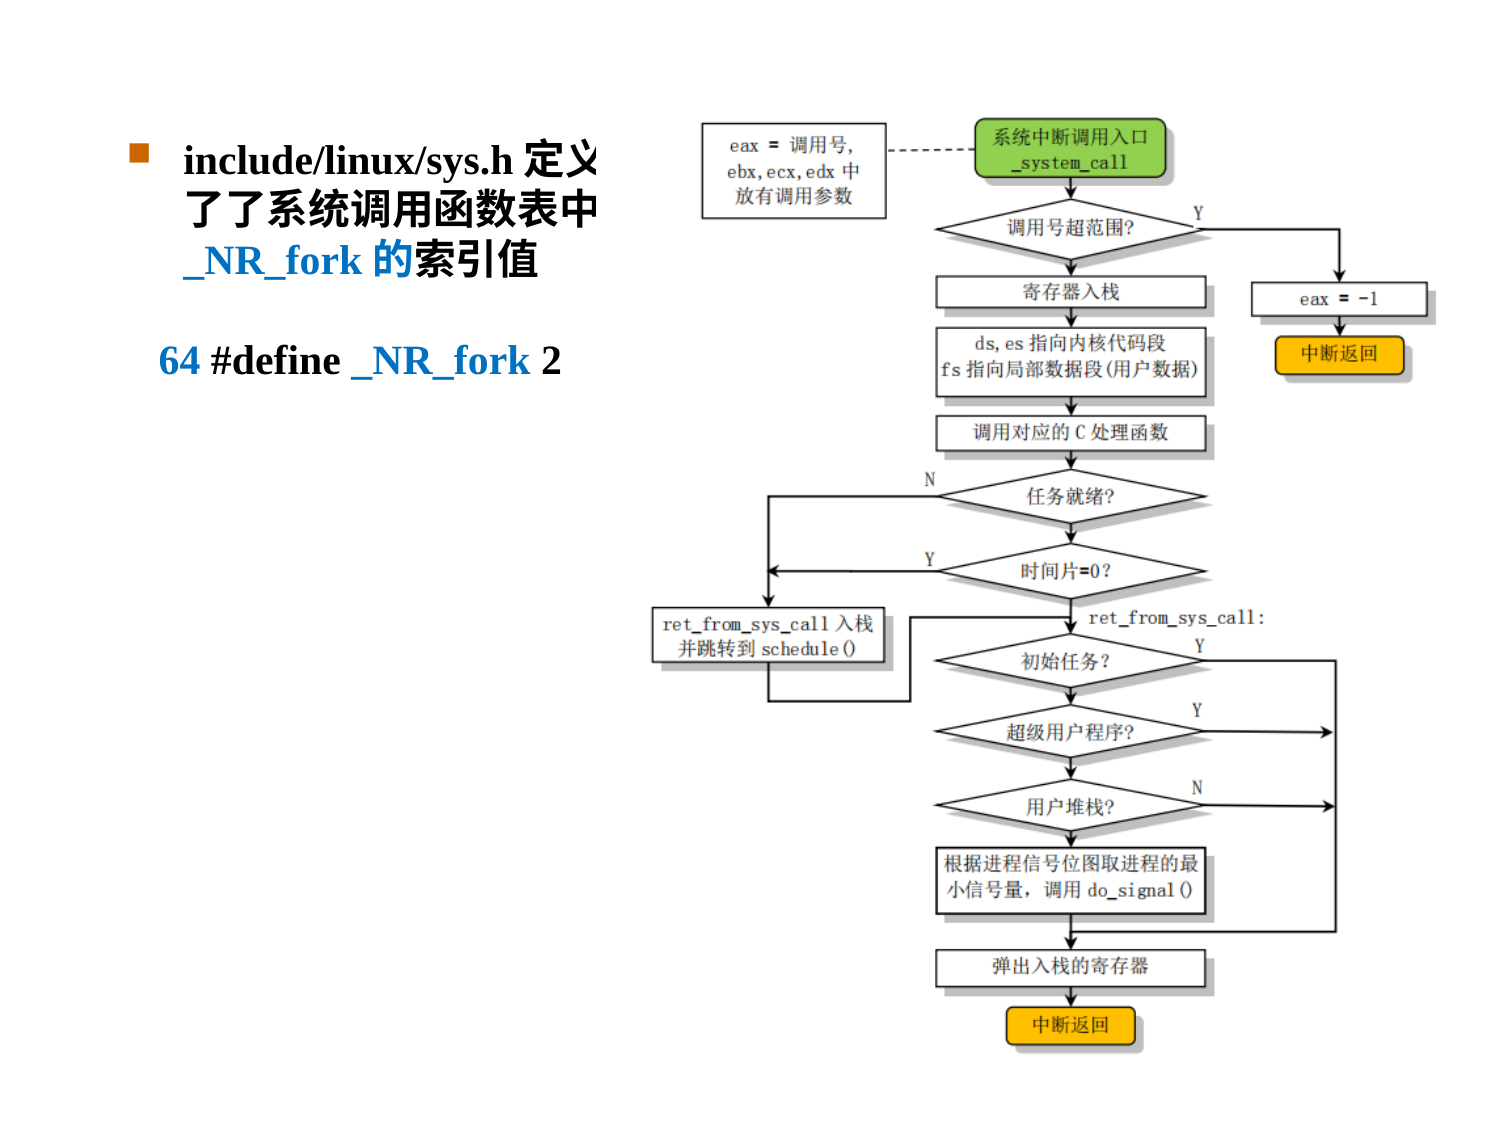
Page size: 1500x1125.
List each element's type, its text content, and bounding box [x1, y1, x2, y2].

picture [596, 89, 1461, 1062]
text_box include/linux/sys.h定义了了系统调用函数表中_NR_fork的索引值 64 #define _NR_fork 2 [112, 125, 591, 867]
